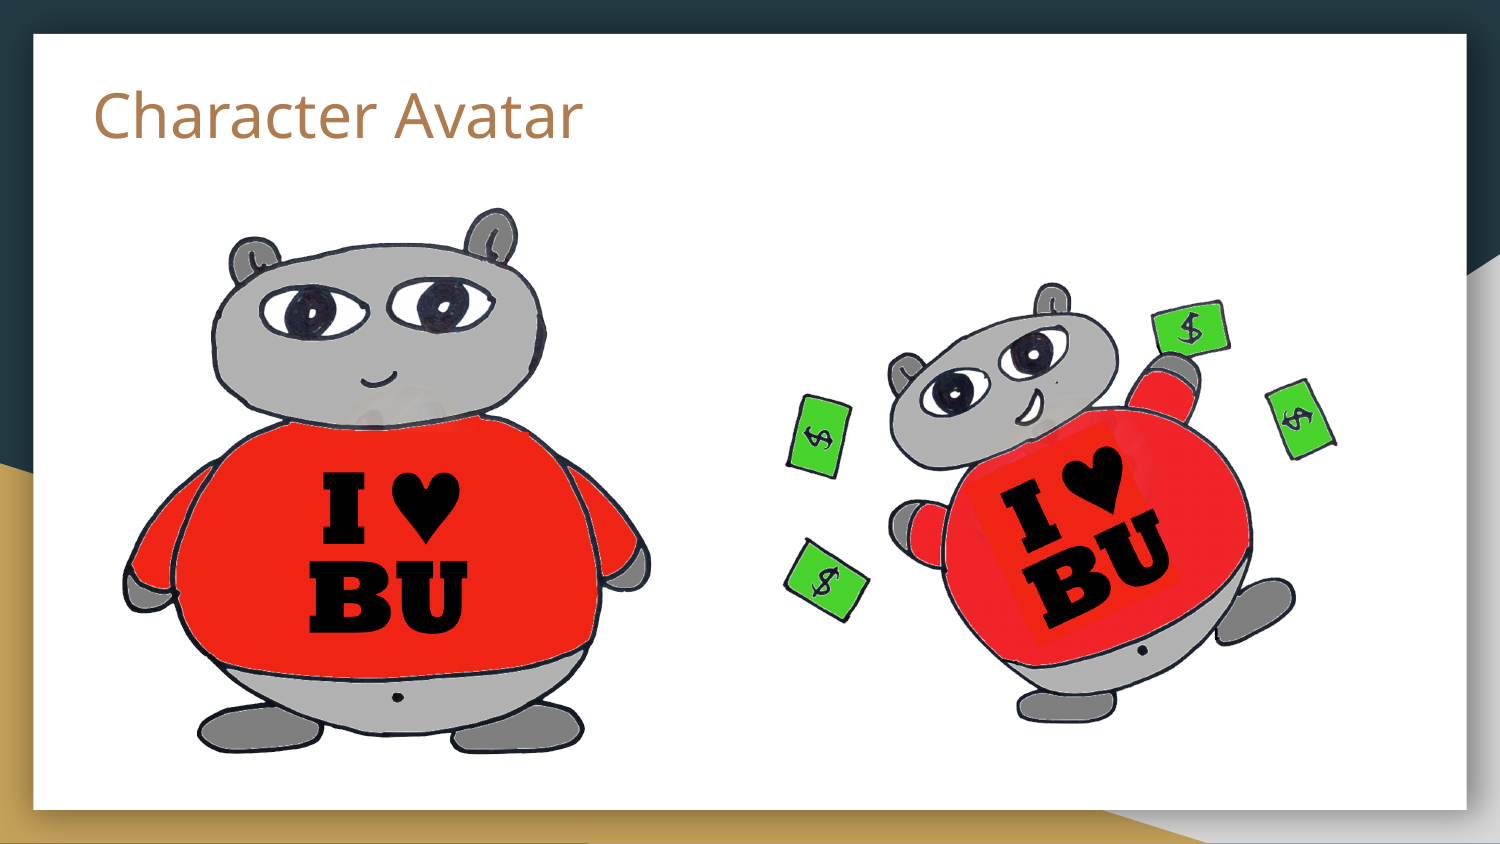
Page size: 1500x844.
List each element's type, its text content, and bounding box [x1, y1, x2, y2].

picture [771, 197, 1349, 774]
picture [102, 197, 680, 774]
title Character Avatar [77, 60, 1309, 218]
